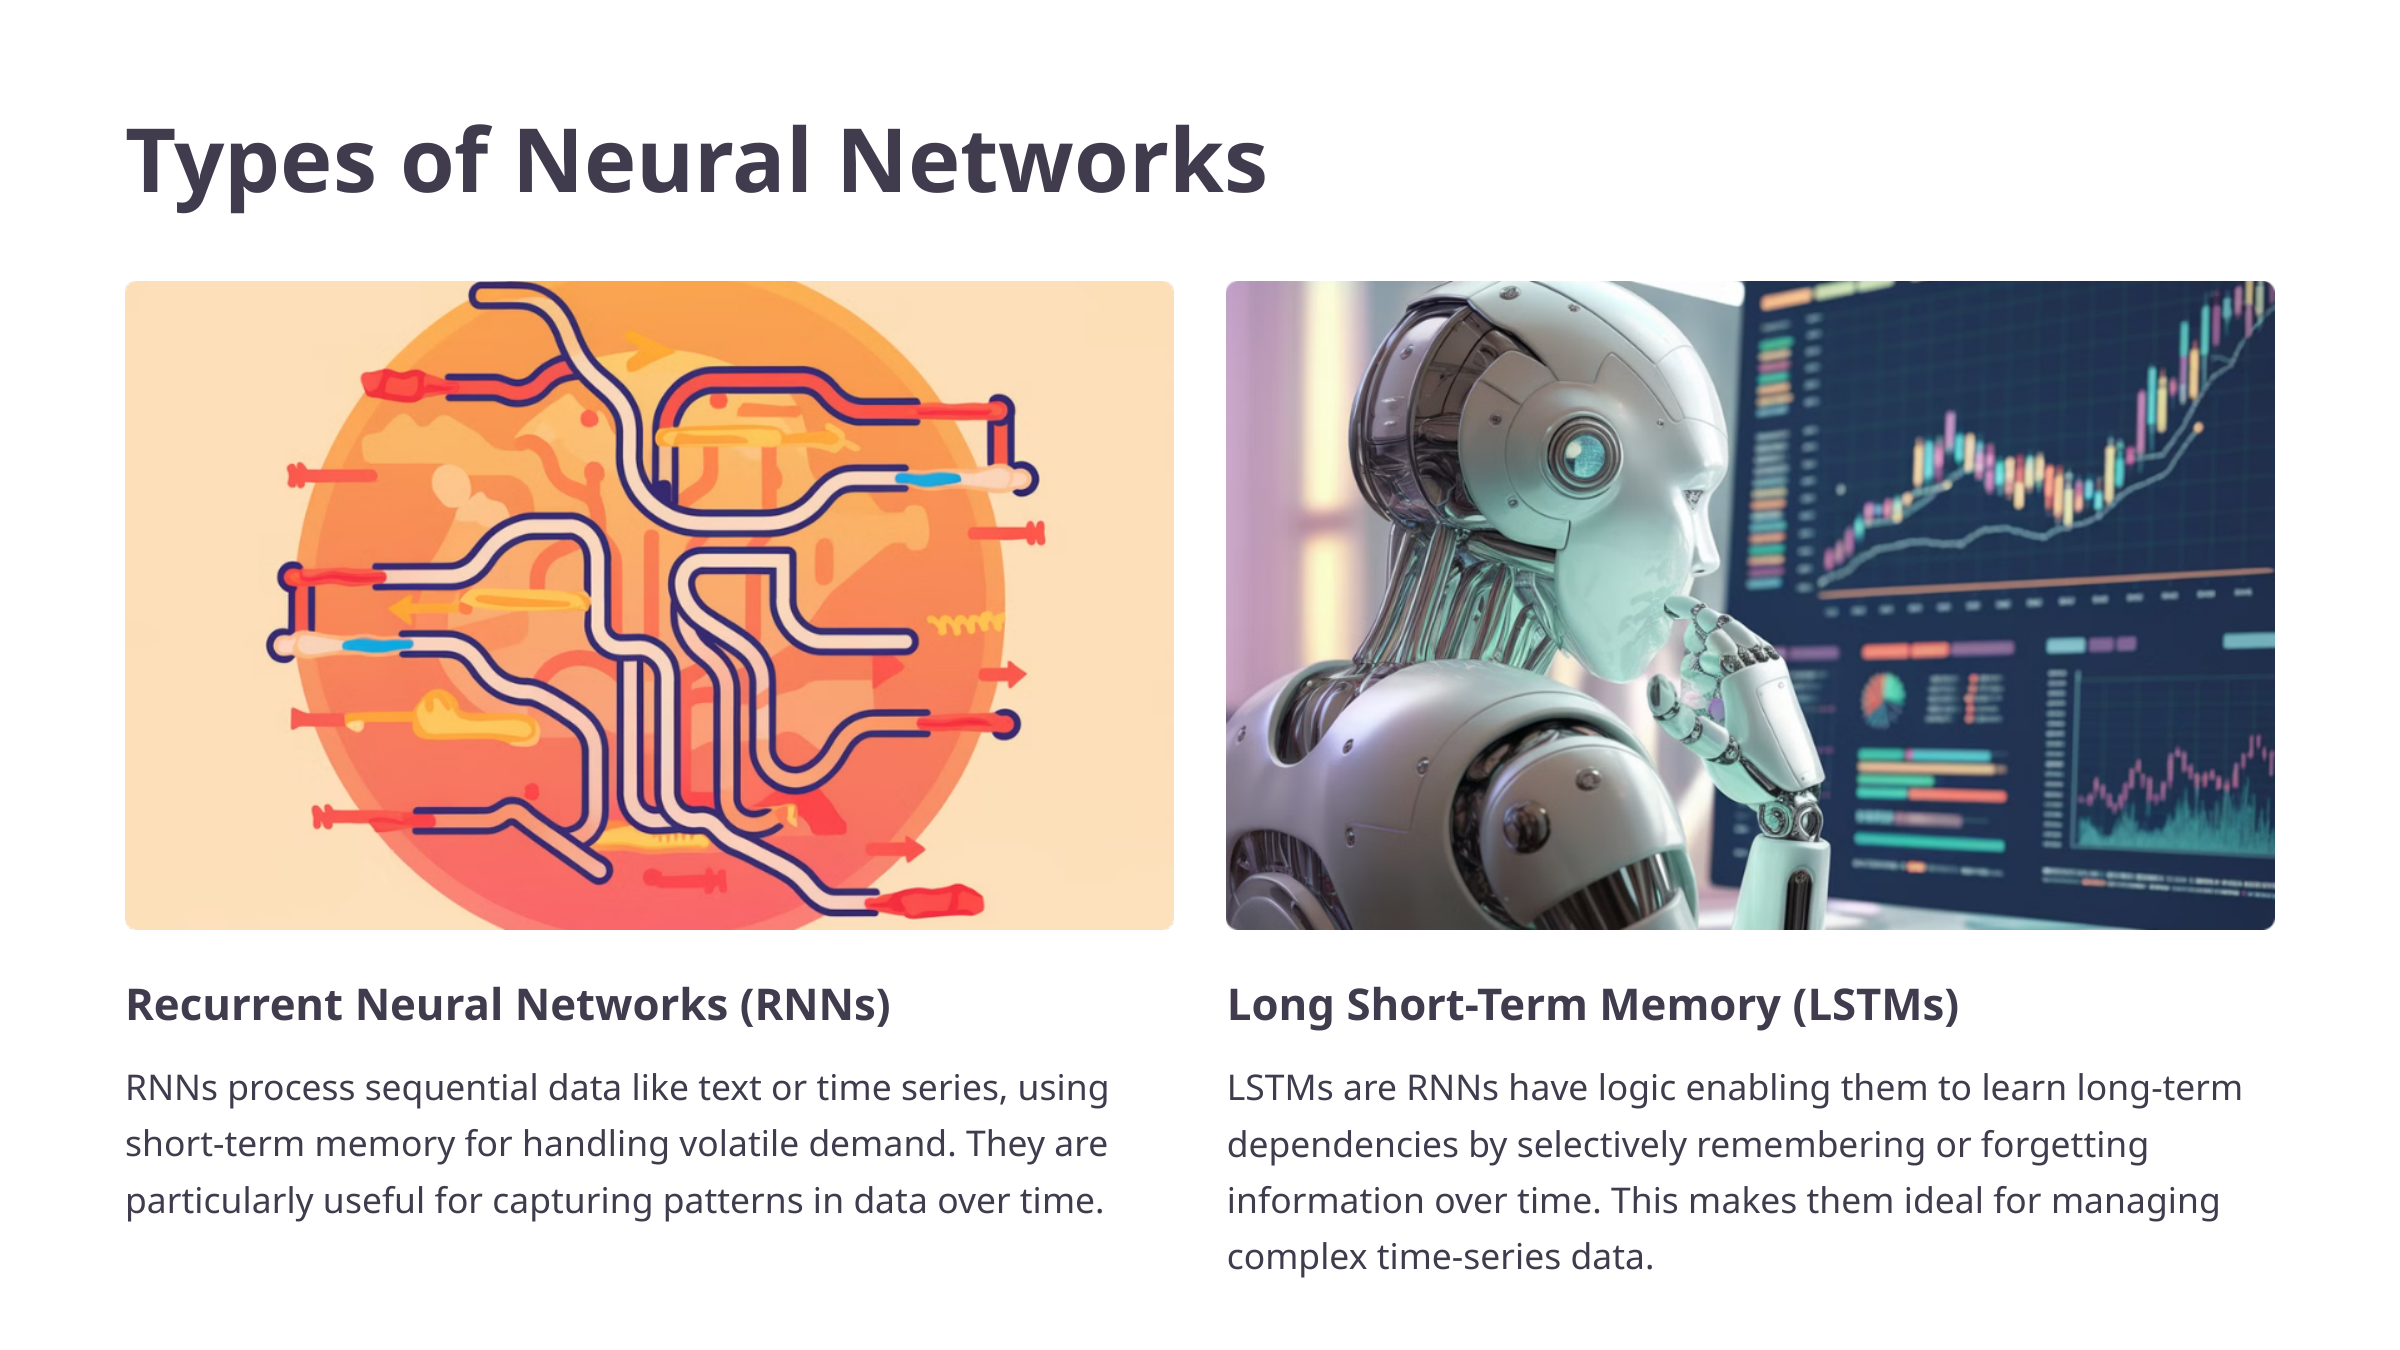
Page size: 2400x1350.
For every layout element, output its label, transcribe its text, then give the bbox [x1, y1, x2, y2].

picture [1226, 281, 2275, 930]
picture [125, 281, 1174, 930]
text_box Types of Neural Networks [125, 98, 1284, 210]
text_box LSTMs are RNNs have logic enabling them to learn long-term dependencies by selectively remembering or forgetting information over time. This makes them ideal for managing complex time-series data. [1226, 1051, 2275, 1281]
text_box RNNs process sequential data like text or time series, using short-term memory for handling volatile demand. They are particularly useful for capturing patterns in data over time. [125, 1051, 1174, 1224]
text_box Long Short-Term Memory (LSTMs) [1226, 974, 2035, 1030]
text_box Recurrent Neural Networks (RNNs) [125, 974, 915, 1030]
